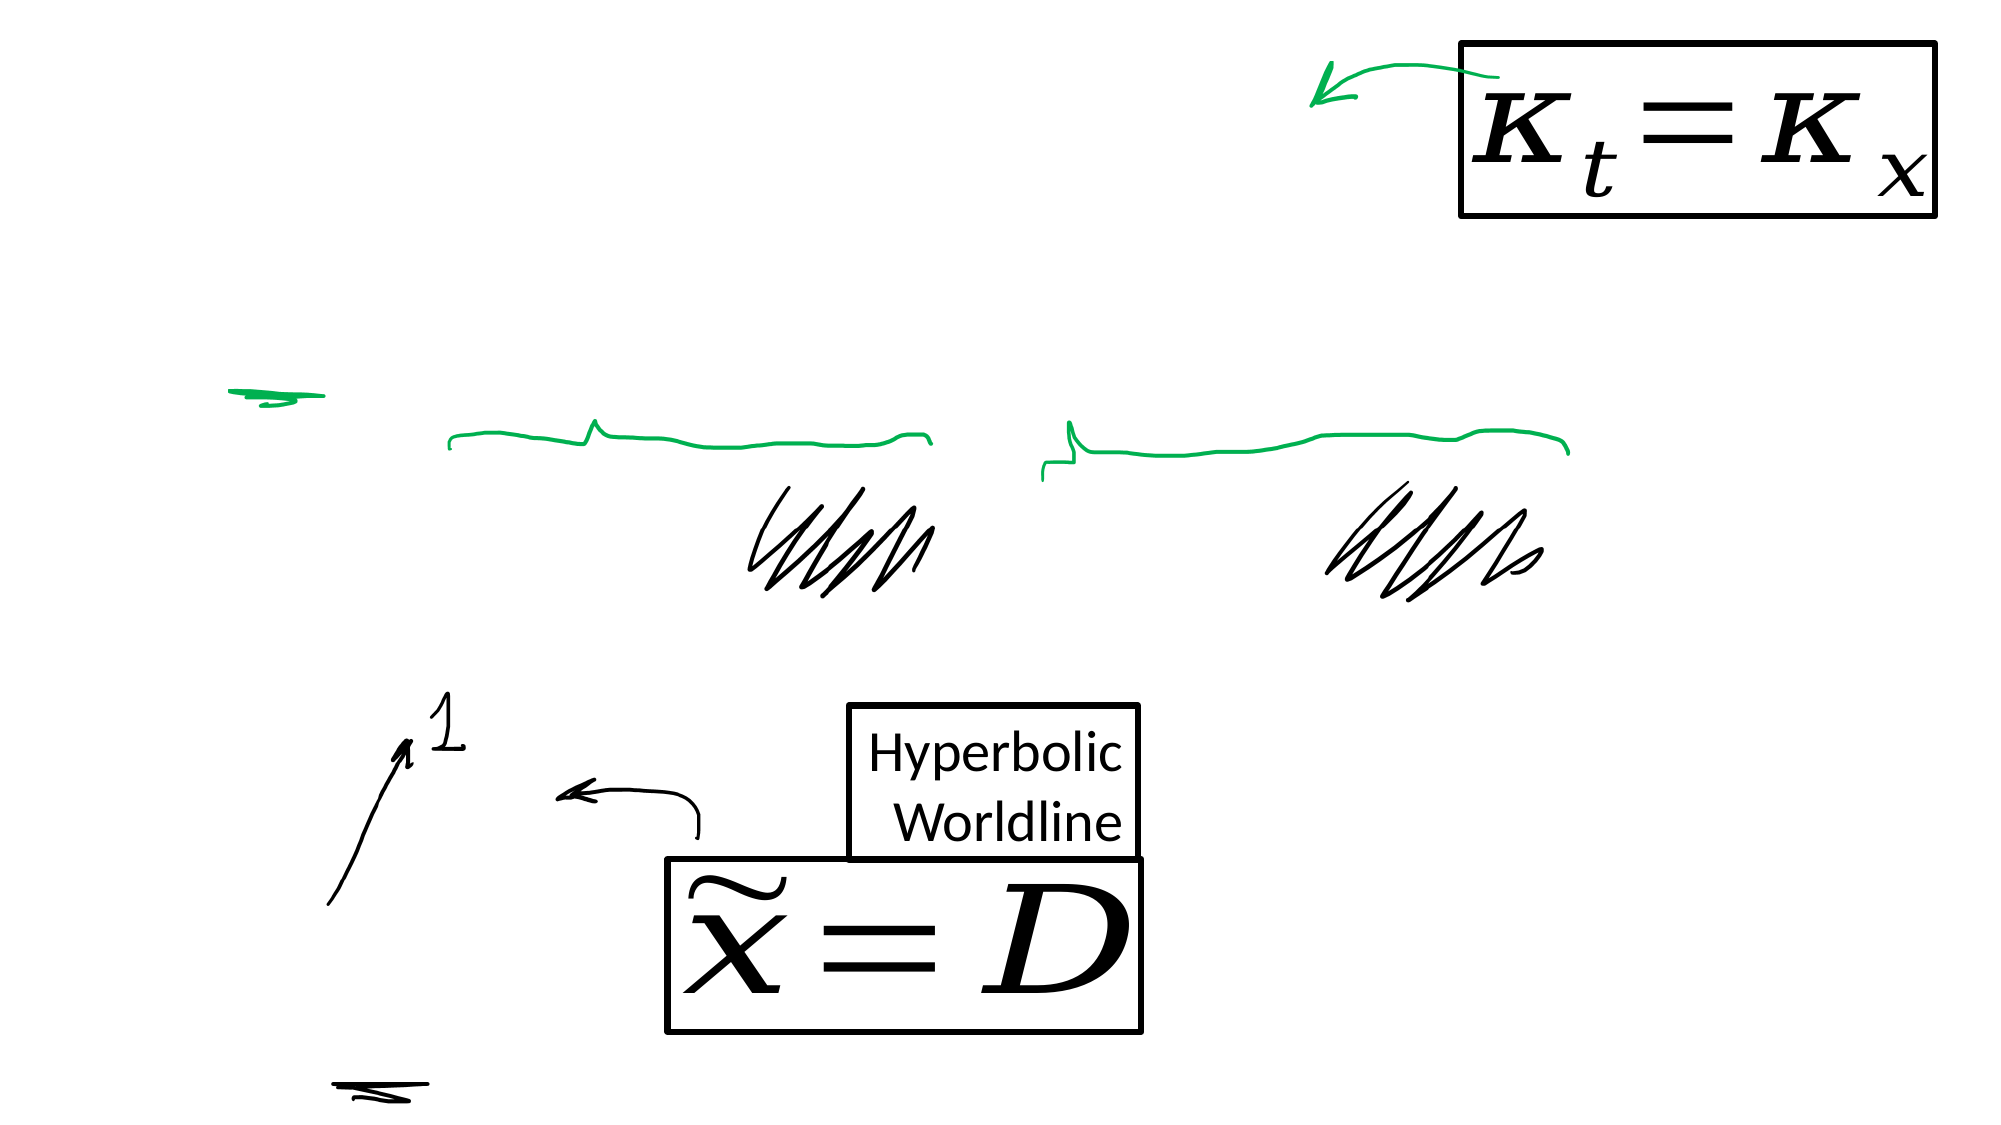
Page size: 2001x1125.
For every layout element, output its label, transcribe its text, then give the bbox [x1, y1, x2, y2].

picture [228, 61, 1579, 1113]
text_box Hyperbolic Worldline [848, 705, 1138, 861]
